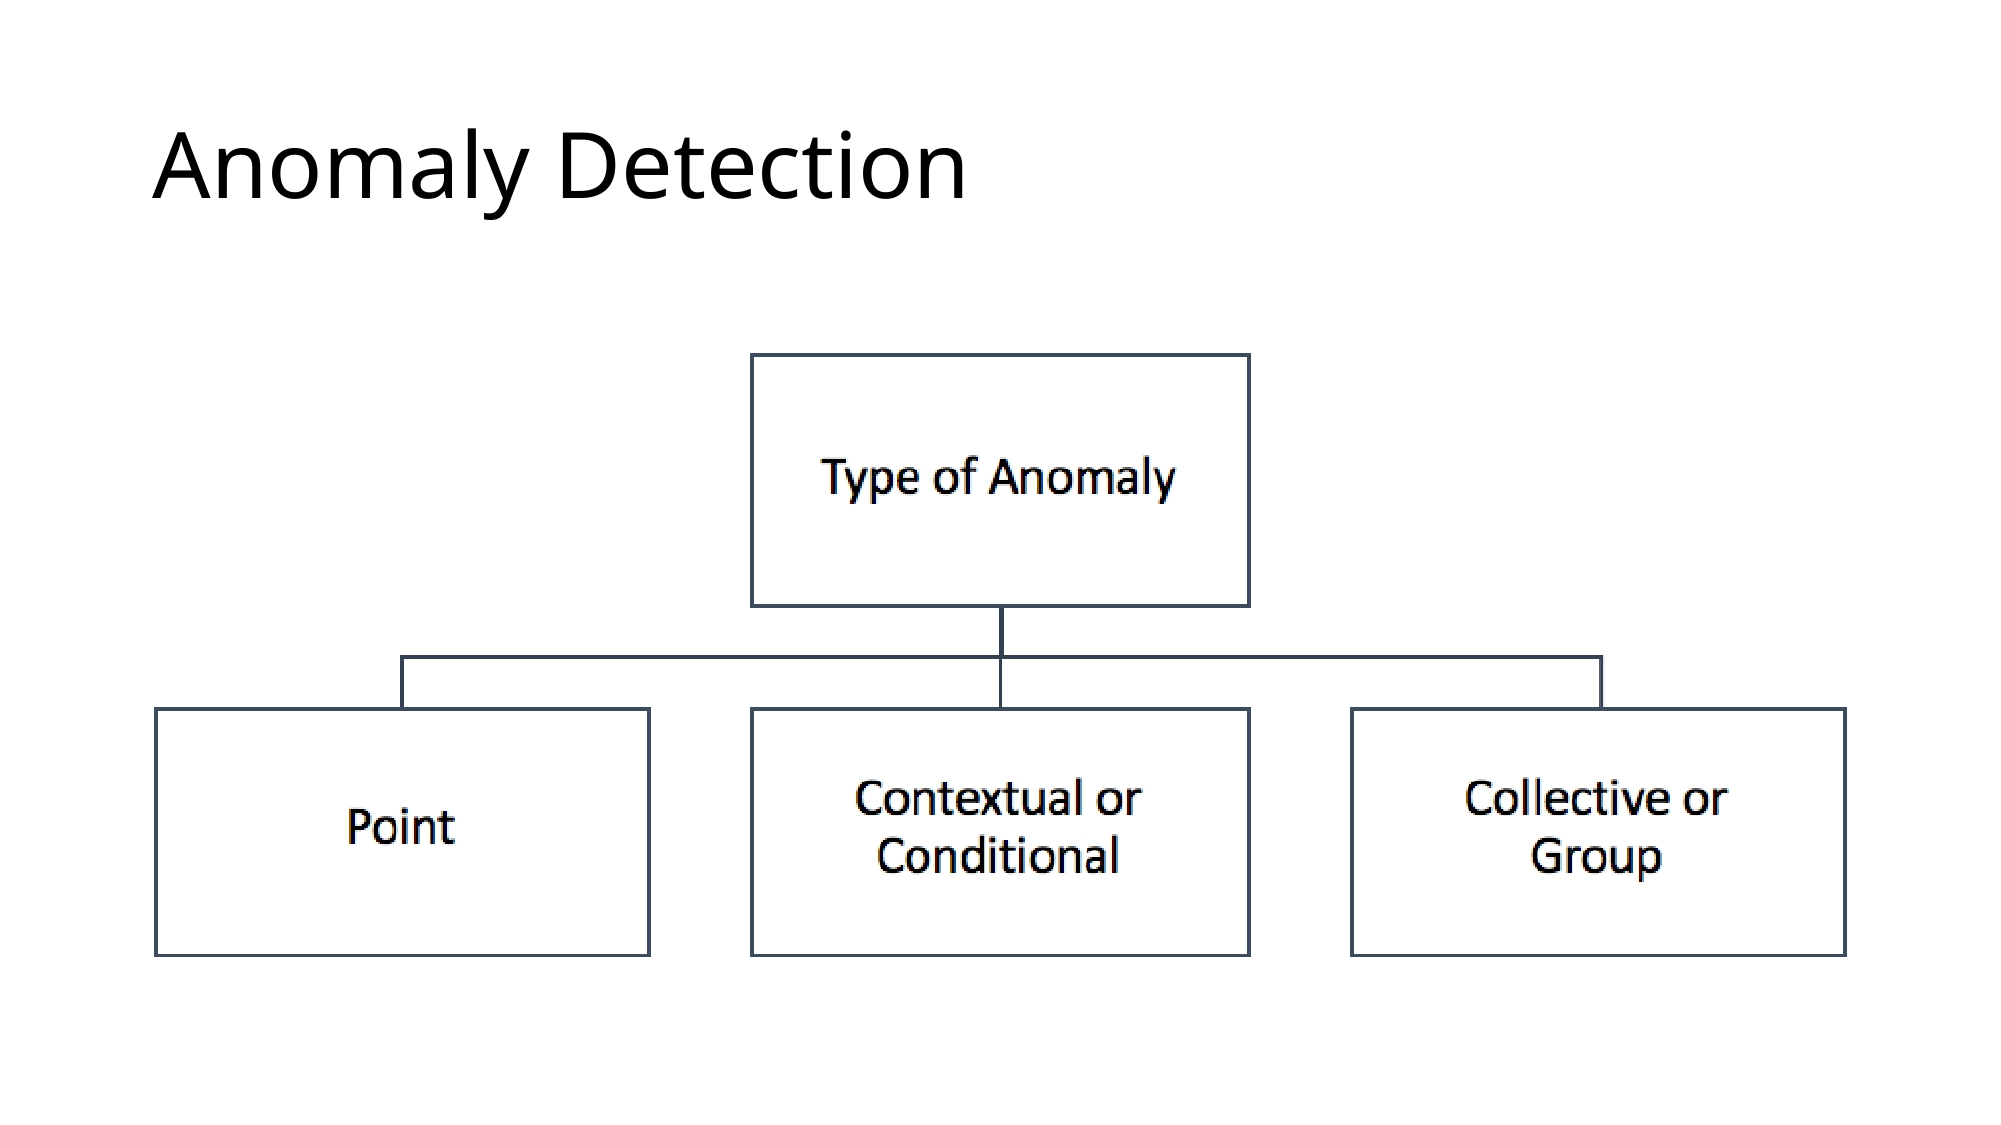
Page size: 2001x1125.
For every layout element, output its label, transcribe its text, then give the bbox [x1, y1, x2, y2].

title Anomaly Detection [137, 59, 1863, 278]
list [137, 341, 1863, 972]
